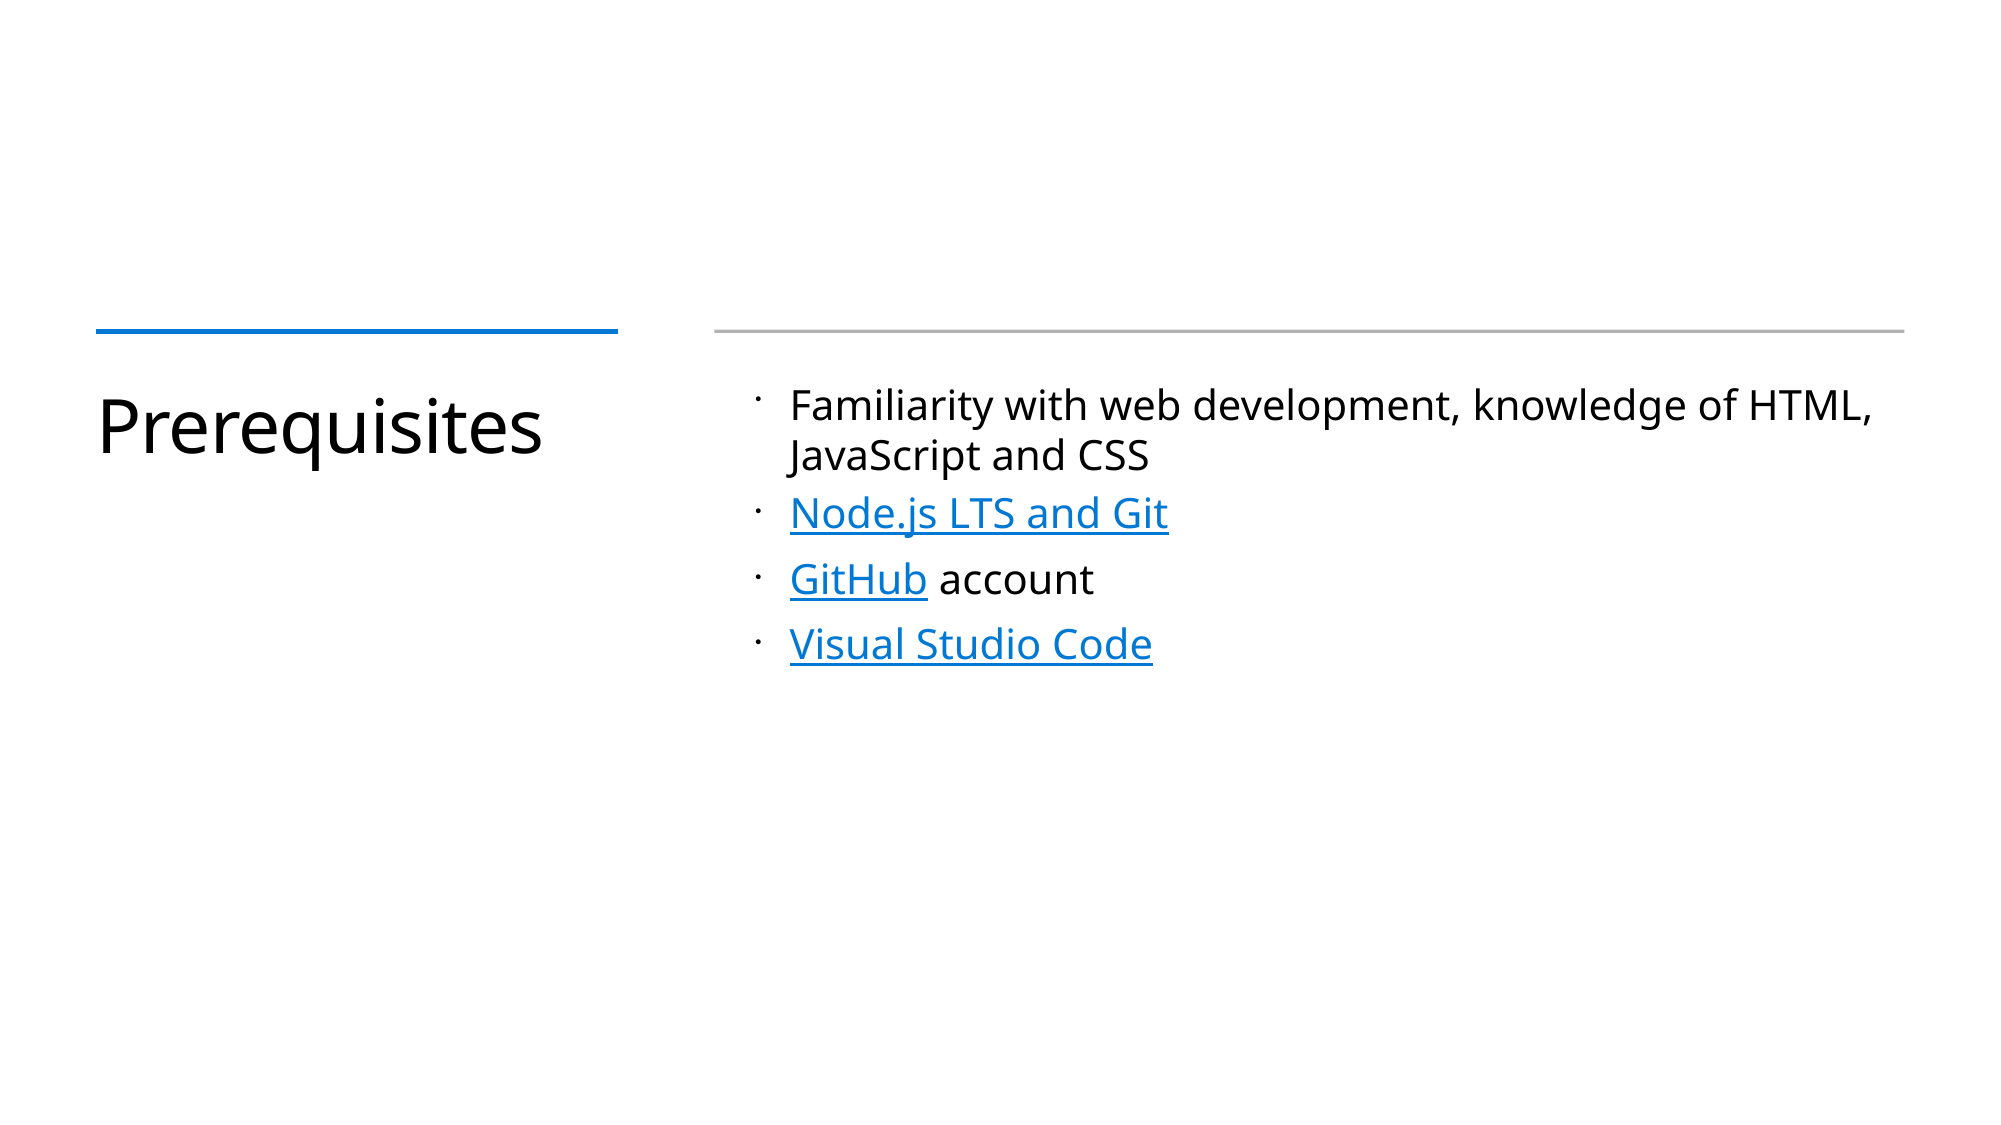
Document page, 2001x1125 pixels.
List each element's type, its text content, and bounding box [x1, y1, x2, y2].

title Prerequisites [96, 378, 618, 469]
list Familiarity with web development, knowledge of HTML, JavaScript and CSS Node.js LTS and Git GitHub account Visual Studio Code [714, 378, 1905, 662]
